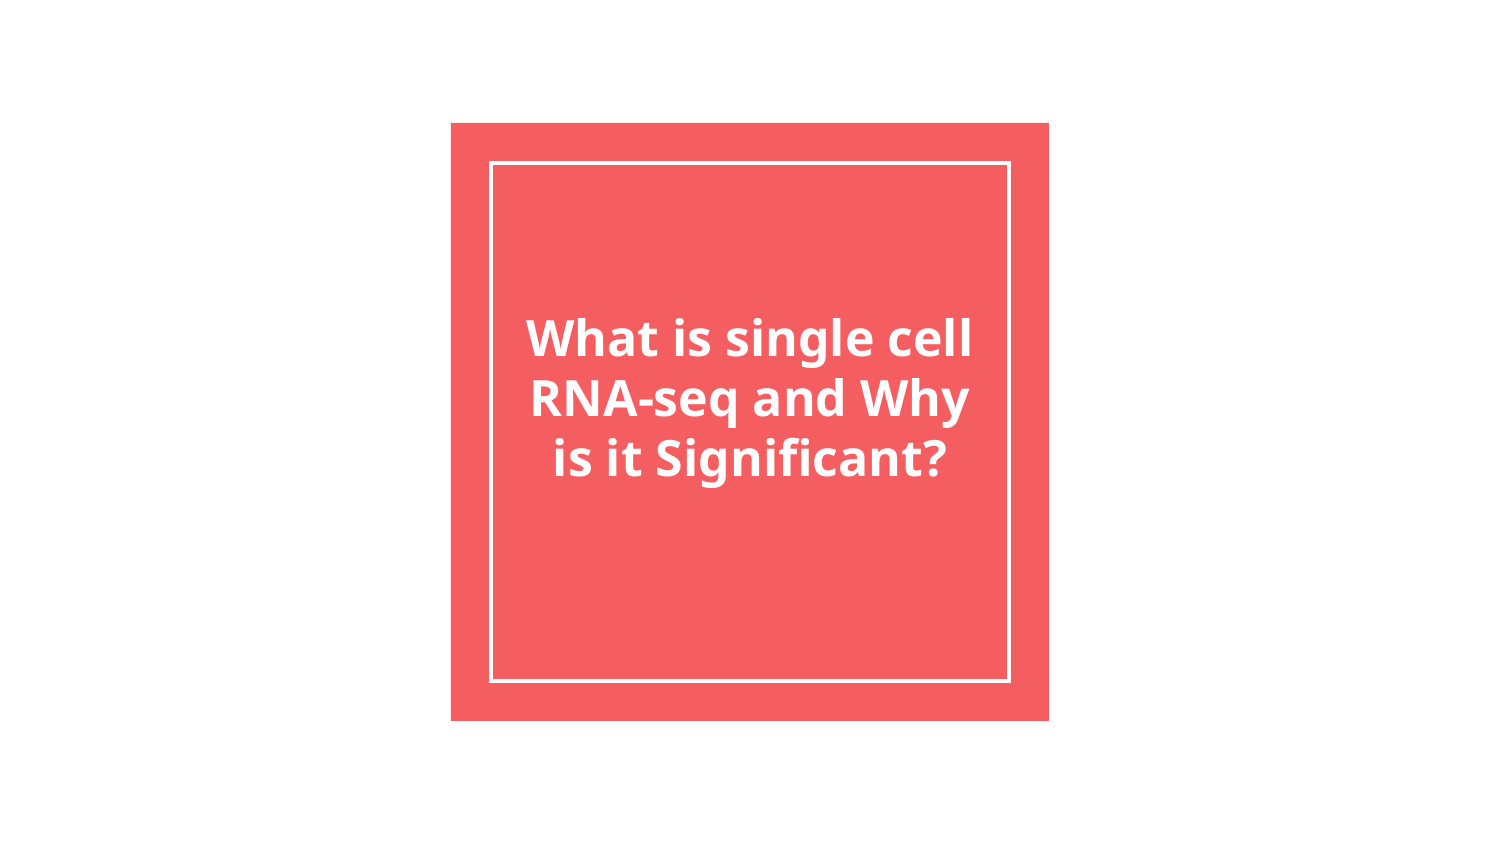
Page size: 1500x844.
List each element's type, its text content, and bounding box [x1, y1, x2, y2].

title What is single cell RNA-seq and Why is it Significant? [507, 266, 993, 527]
